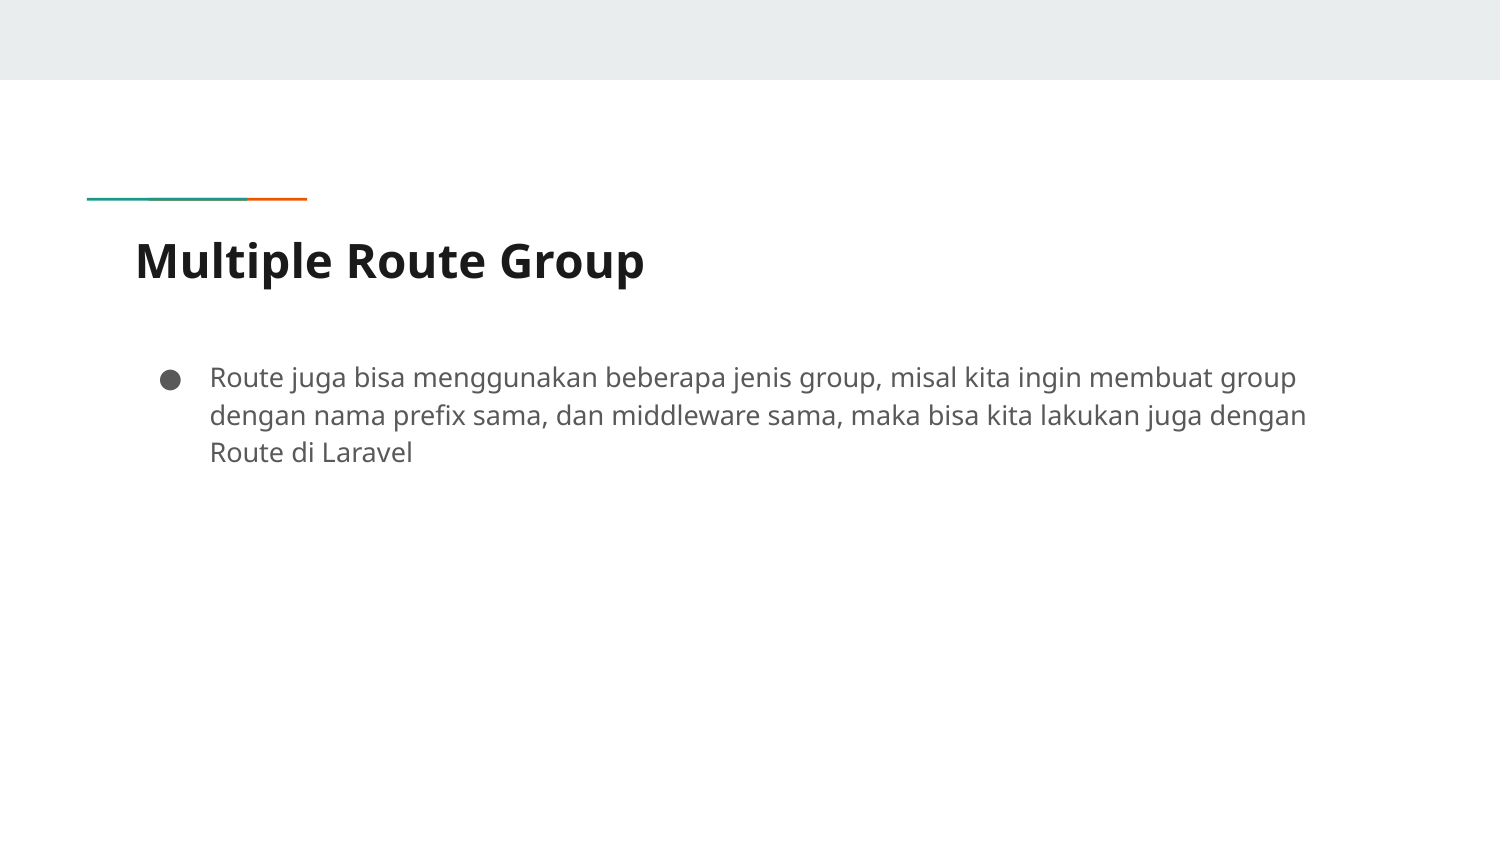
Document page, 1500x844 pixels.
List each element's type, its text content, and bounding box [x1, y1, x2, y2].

list Route juga bisa menggunakan beberapa jenis group, misal kita ingin membuat group dengan nama prefix sama, dan middleware sama, maka bisa kita lakukan juga dengan Route di Laravel [119, 341, 1381, 712]
title Multiple Route Group [119, 216, 1381, 305]
